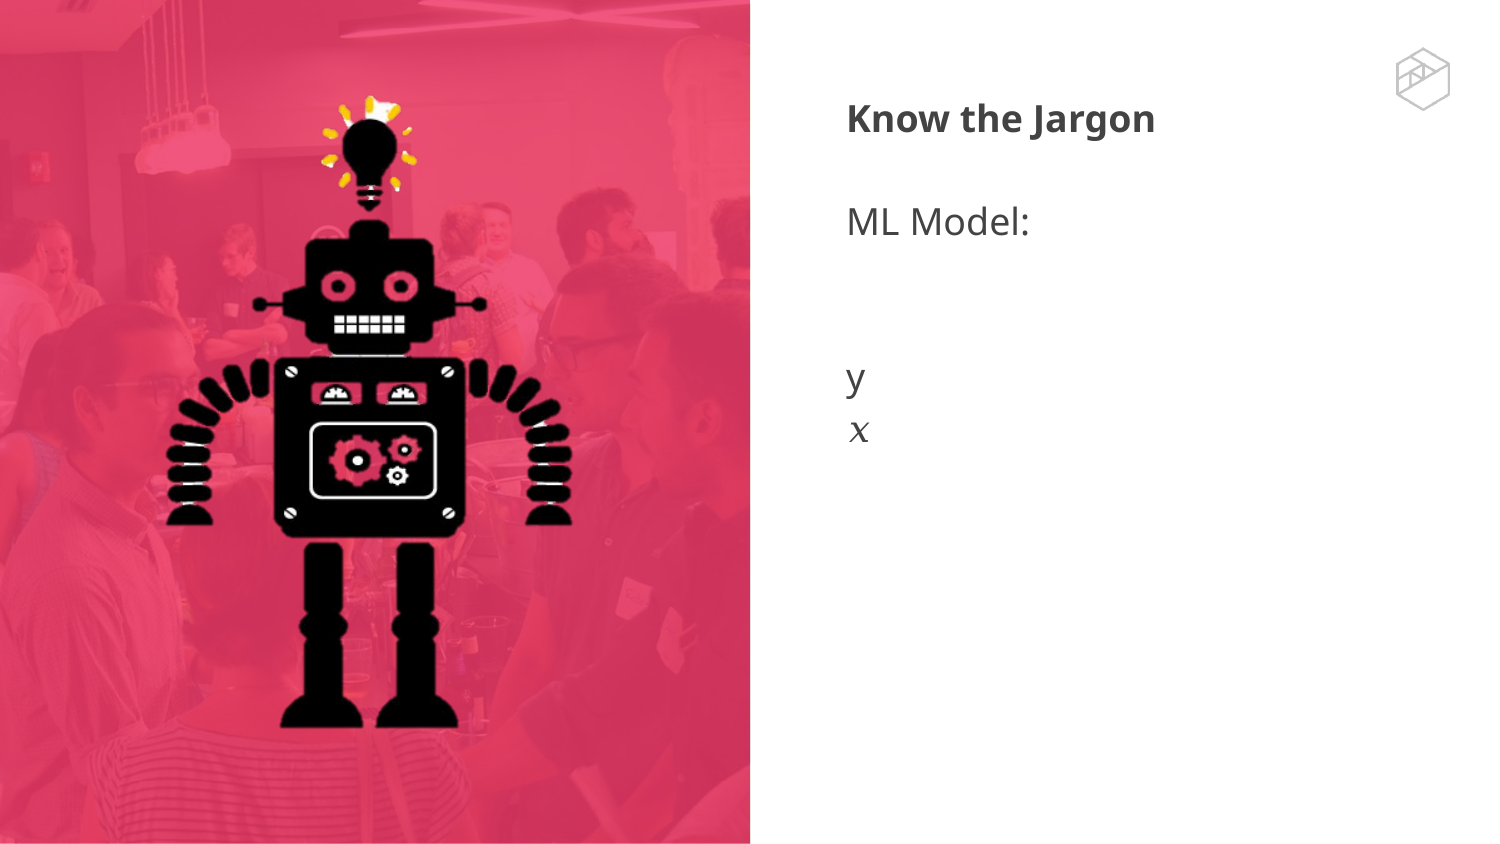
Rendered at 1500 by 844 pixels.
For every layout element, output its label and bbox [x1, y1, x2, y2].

picture [133, 93, 586, 736]
